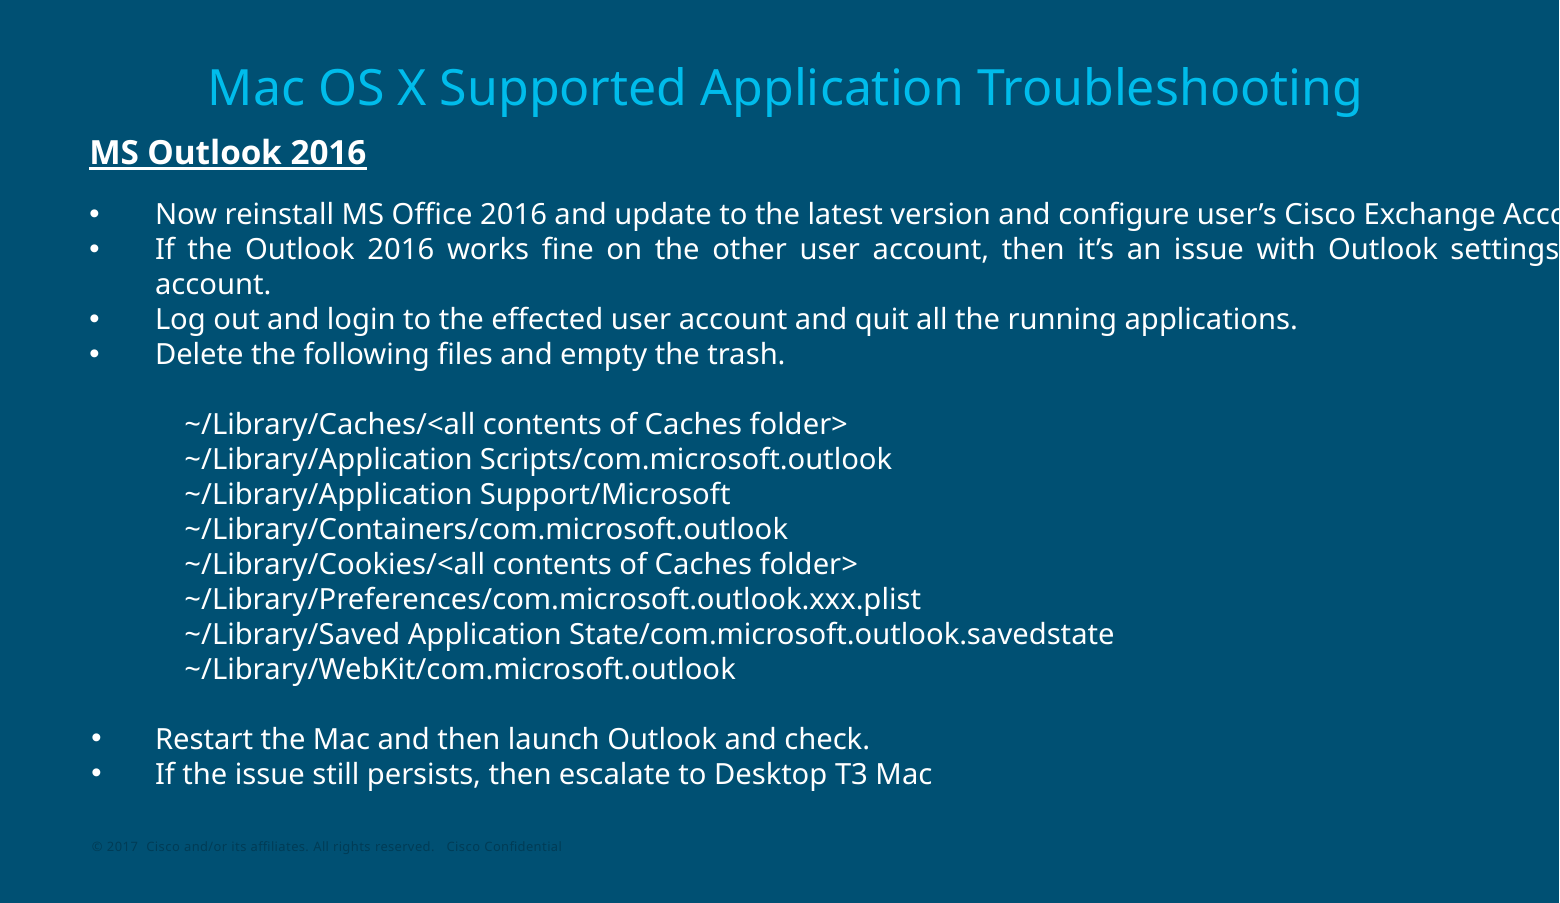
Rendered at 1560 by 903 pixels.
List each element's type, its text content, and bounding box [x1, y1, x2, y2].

text_box Now reinstall MS Office 2016 and update to the latest version and configure user’s Cisco Exchange Account. If the Outlook 2016 works fine on the other user account, then it’s an issue with Outlook settings on the original account. Log out and login to the effected user account and quit all the running applications. Delete the following files and empty the trash. ~/Library/Caches/<all contents of Caches folder> ~/Library/Application Scripts/com.microsoft.outlook ~/Library/Application Support/Microsoft ~/Library/Containers/com.microsoft.outlook ~/Library/Cookies/<all contents of Caches folder> ~/Library/Preferences/com.microsoft.outlook.xxx.plist ~/Library/Saved Application State/com.microsoft.outlook.savedstate ~/Library/WebKit/com.microsoft.outlook Restart the Mac and then launch Outlook and check. If the issue still persists, then escalate to Desktop T3 Mac [74, 188, 1560, 798]
text_box MS Outlook 2016 [74, 124, 502, 179]
title Mac OS X Supported Application Troubleshooting [74, 59, 1498, 188]
